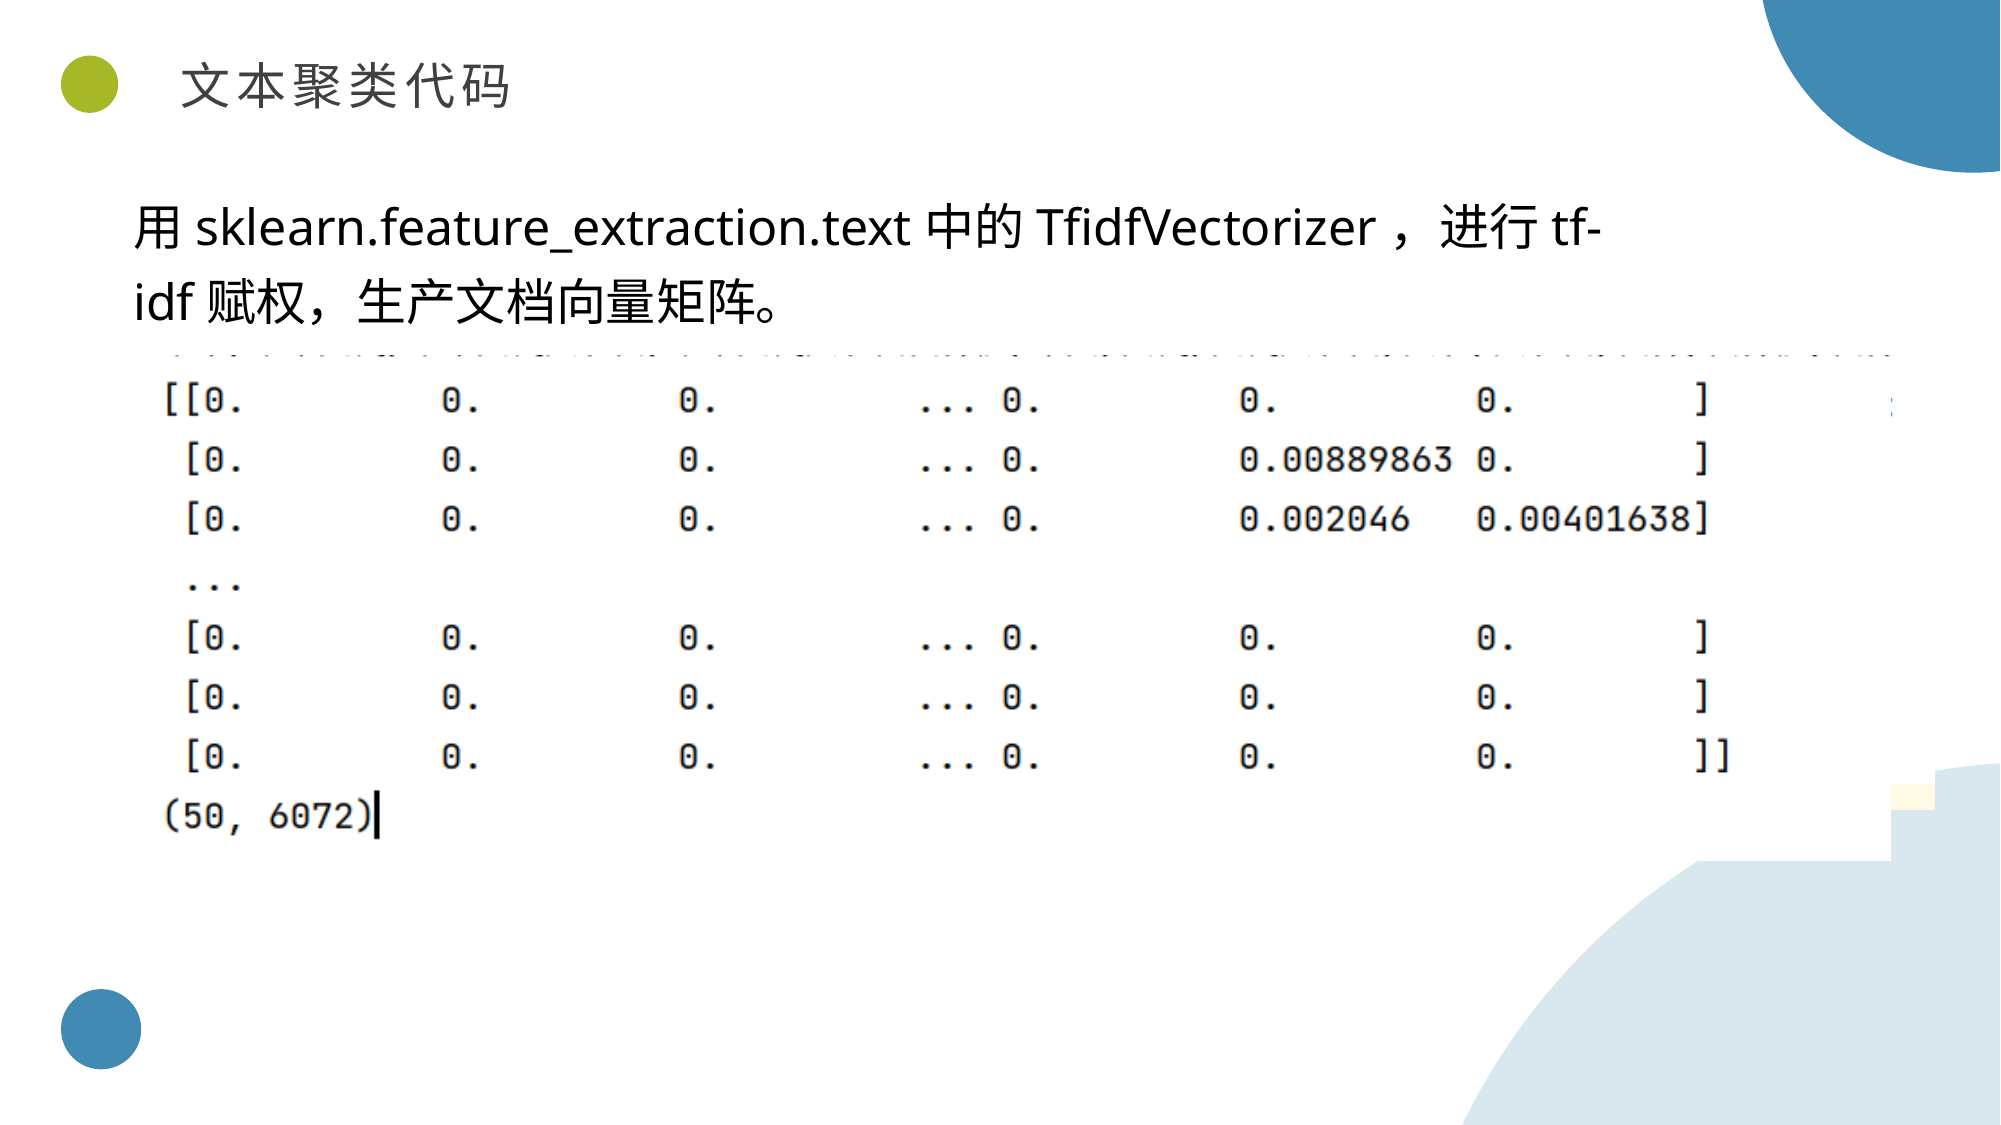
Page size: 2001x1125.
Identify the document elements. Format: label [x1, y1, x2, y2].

text_box [60, 0, 2000, 1125]
picture [141, 355, 1935, 861]
